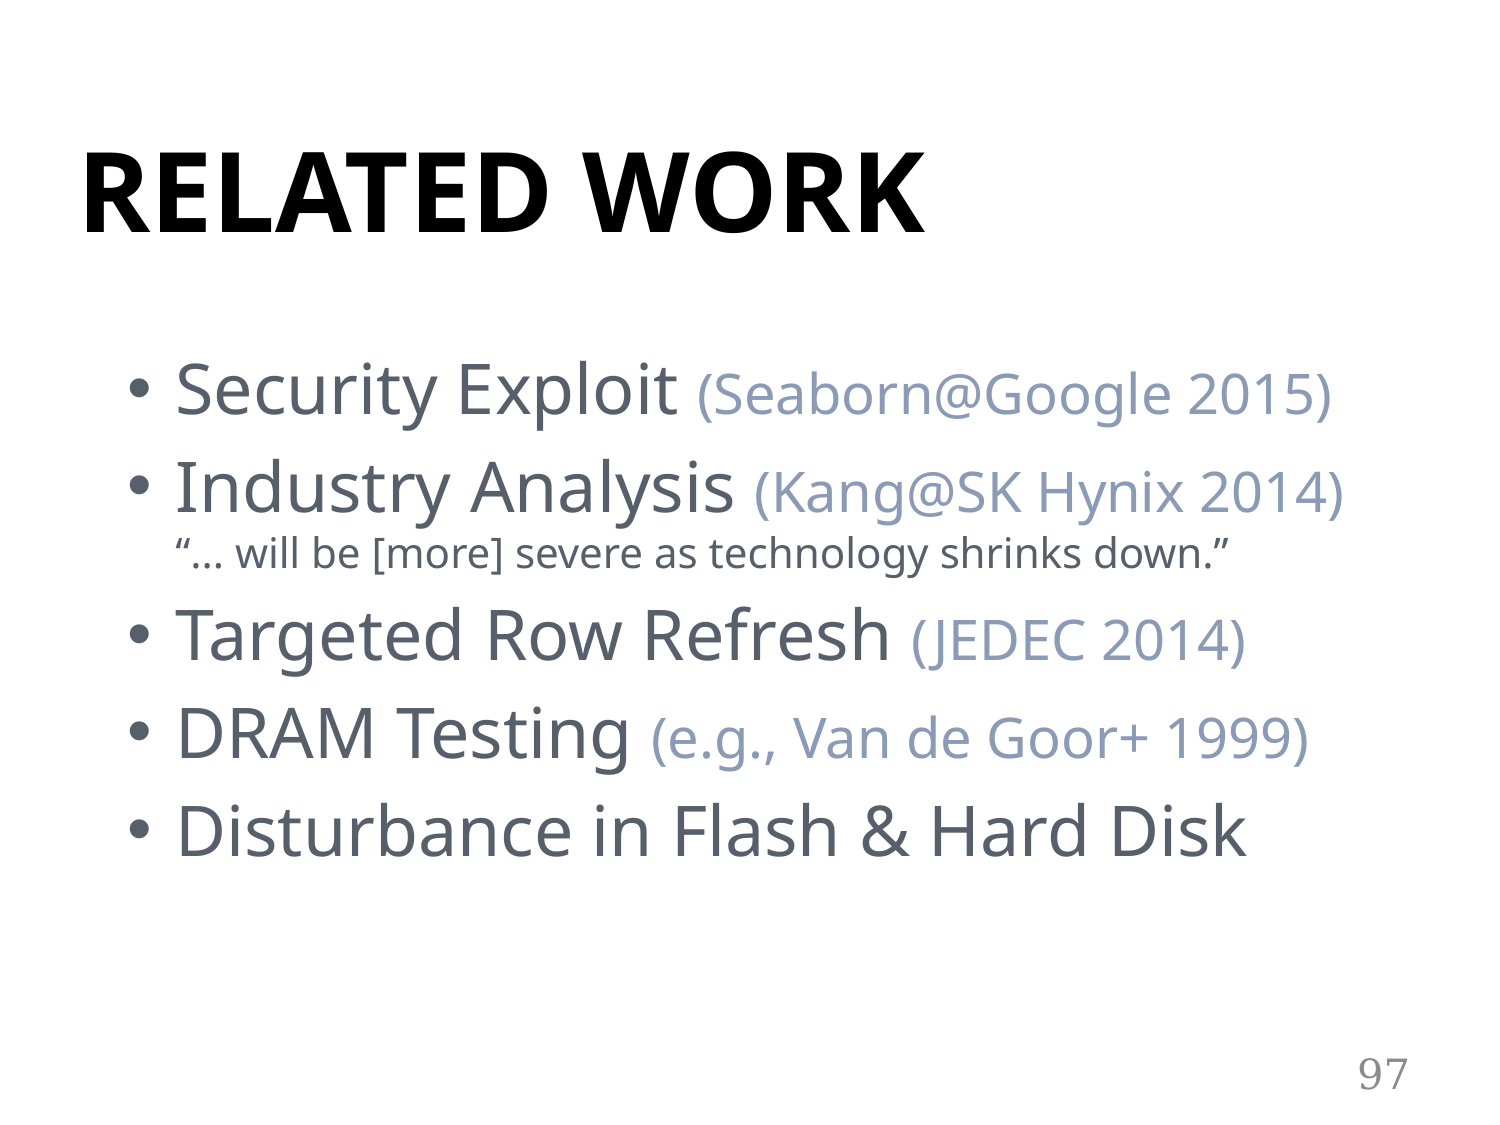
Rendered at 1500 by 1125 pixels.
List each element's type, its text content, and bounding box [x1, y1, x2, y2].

slide_number 97 [1074, 1042, 1425, 1103]
list Security Exploit (Seaborn@Google 2015) Industry Analysis (Kang@SK Hynix 2014) “... will be [more] severe as technology shrinks down.” Targeted Row Refresh (JEDEC 2014) DRAM Testing (e.g., Van de Goor+ 1999) Disturbance in Flash & Hard Disk [112, 337, 1400, 1013]
title RELATED WORK [62, 112, 1438, 263]
